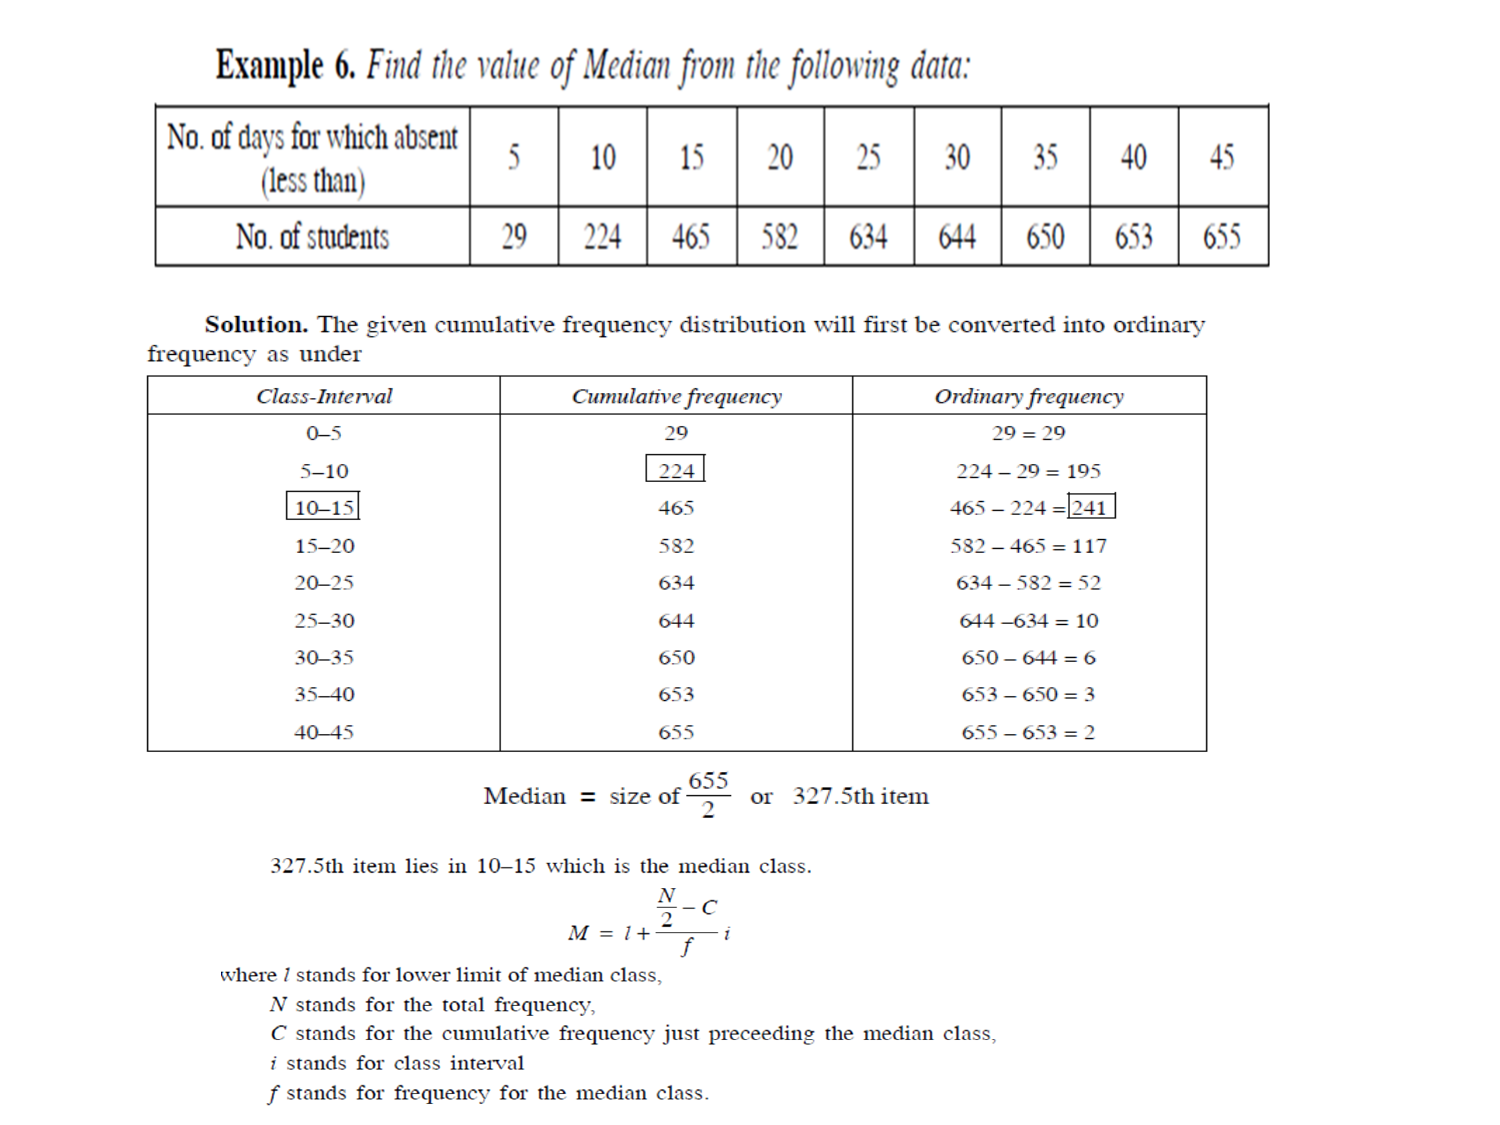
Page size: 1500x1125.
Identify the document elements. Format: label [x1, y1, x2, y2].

picture [112, 26, 1327, 823]
picture [221, 849, 1076, 1108]
